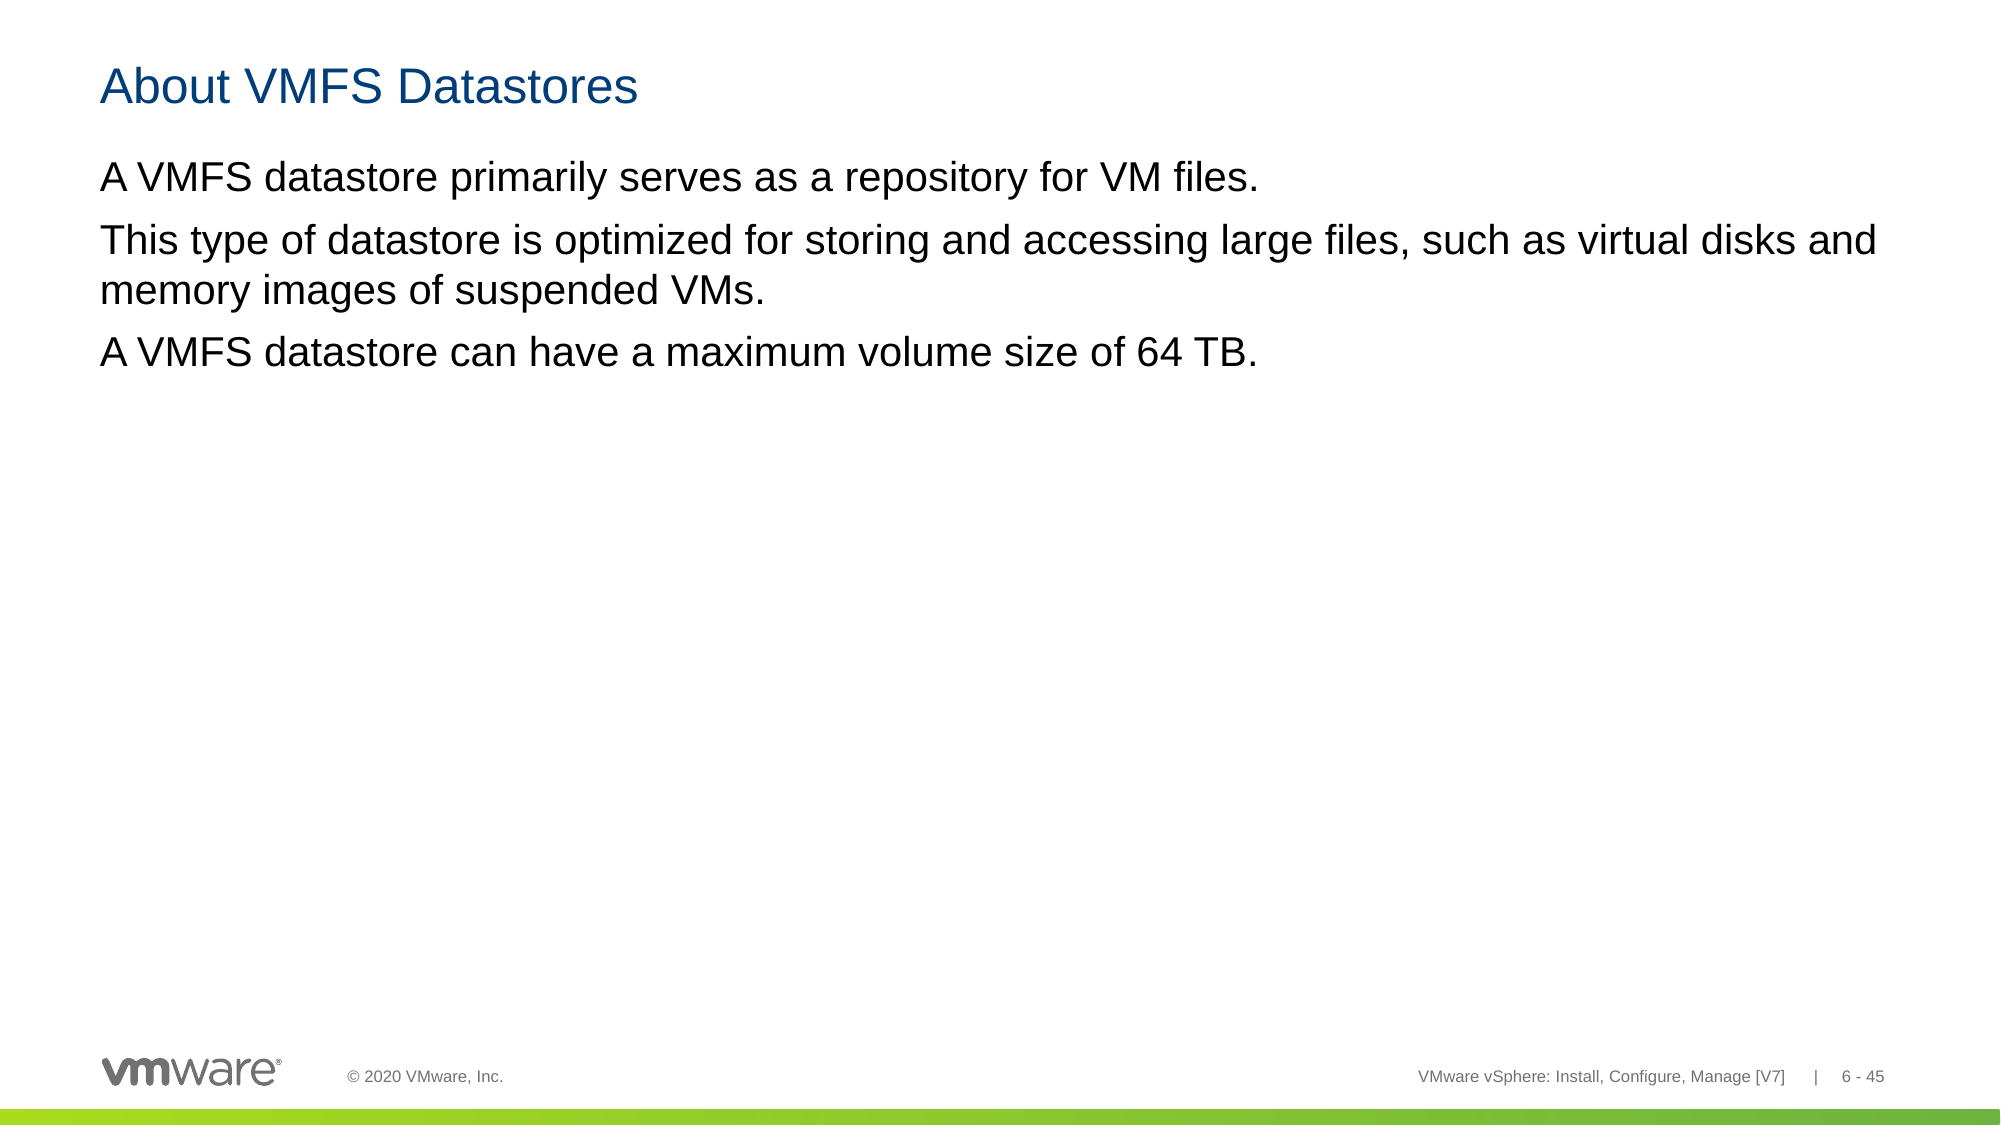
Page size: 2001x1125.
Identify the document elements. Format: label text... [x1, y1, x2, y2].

list A VMFS datastore primarily serves as a repository for VM files. This type of datastore is optimized for storing and accessing large files, such as virtual disks and memory images of suspended VMs. A VMFS datastore can have a maximum volume size of 64 TB. [99, 149, 1900, 1047]
title About VMFS Datastores [99, 54, 1900, 113]
footer VMware vSphere: Install, Configure, Manage [V7] | 6 - 45 [545, 1060, 1900, 1110]
